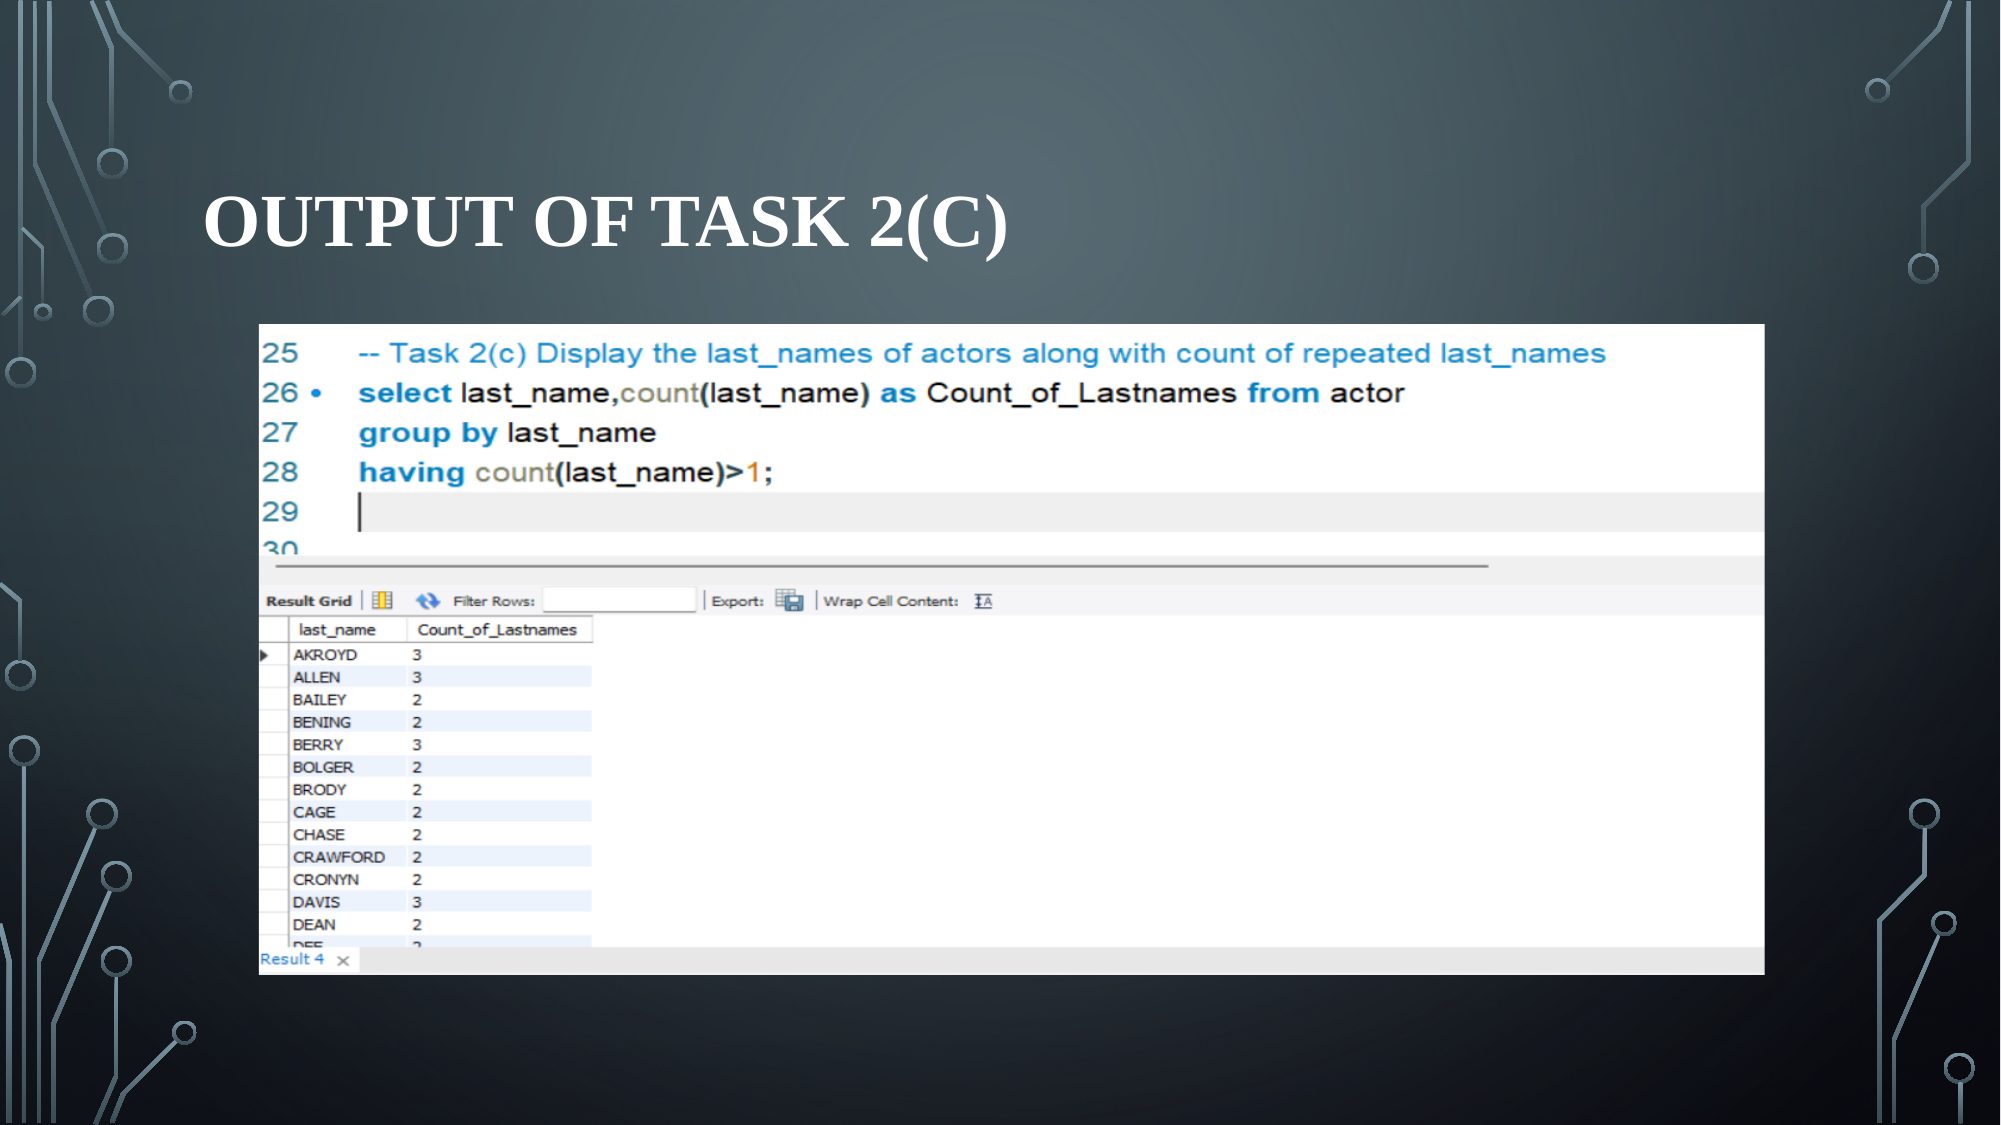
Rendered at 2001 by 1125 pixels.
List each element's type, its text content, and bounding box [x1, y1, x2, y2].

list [258, 324, 1765, 976]
title Output of TASK 2(c) [187, 101, 1813, 344]
